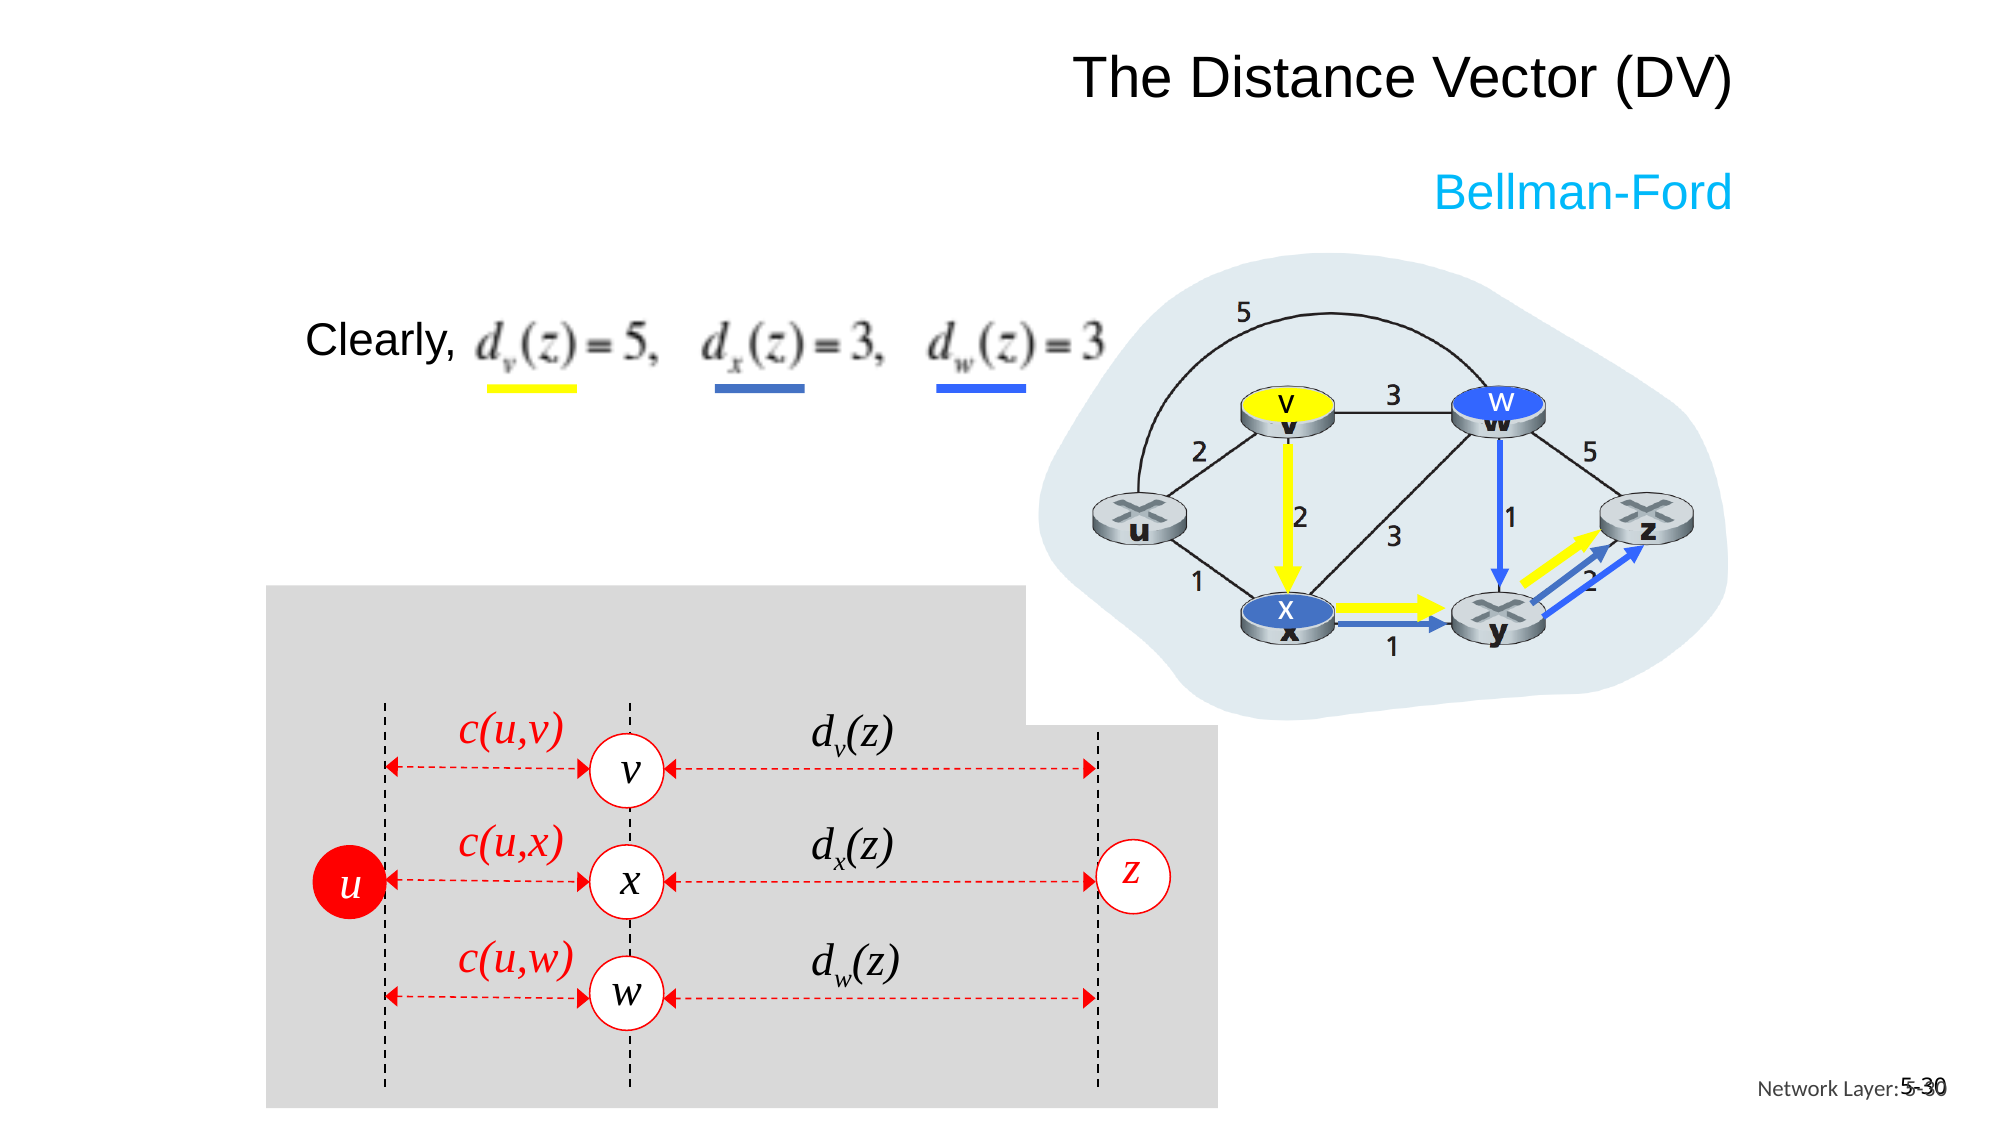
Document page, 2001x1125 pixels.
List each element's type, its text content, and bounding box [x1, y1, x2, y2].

text_box [714, 384, 805, 394]
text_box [470, 310, 1113, 381]
text_box Clearly, [290, 302, 485, 373]
slide_number Network Layer: 5-30 [1512, 1056, 1963, 1117]
picture [1026, 250, 1737, 725]
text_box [1453, 366, 1645, 618]
text_box Bellman-Ford [473, 153, 1749, 226]
text_box [936, 384, 1026, 393]
text_box [487, 384, 577, 394]
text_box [1243, 609, 1611, 636]
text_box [1243, 368, 1602, 609]
text_box The Distance Vector (DV) [987, 23, 1750, 126]
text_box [266, 585, 1218, 1109]
